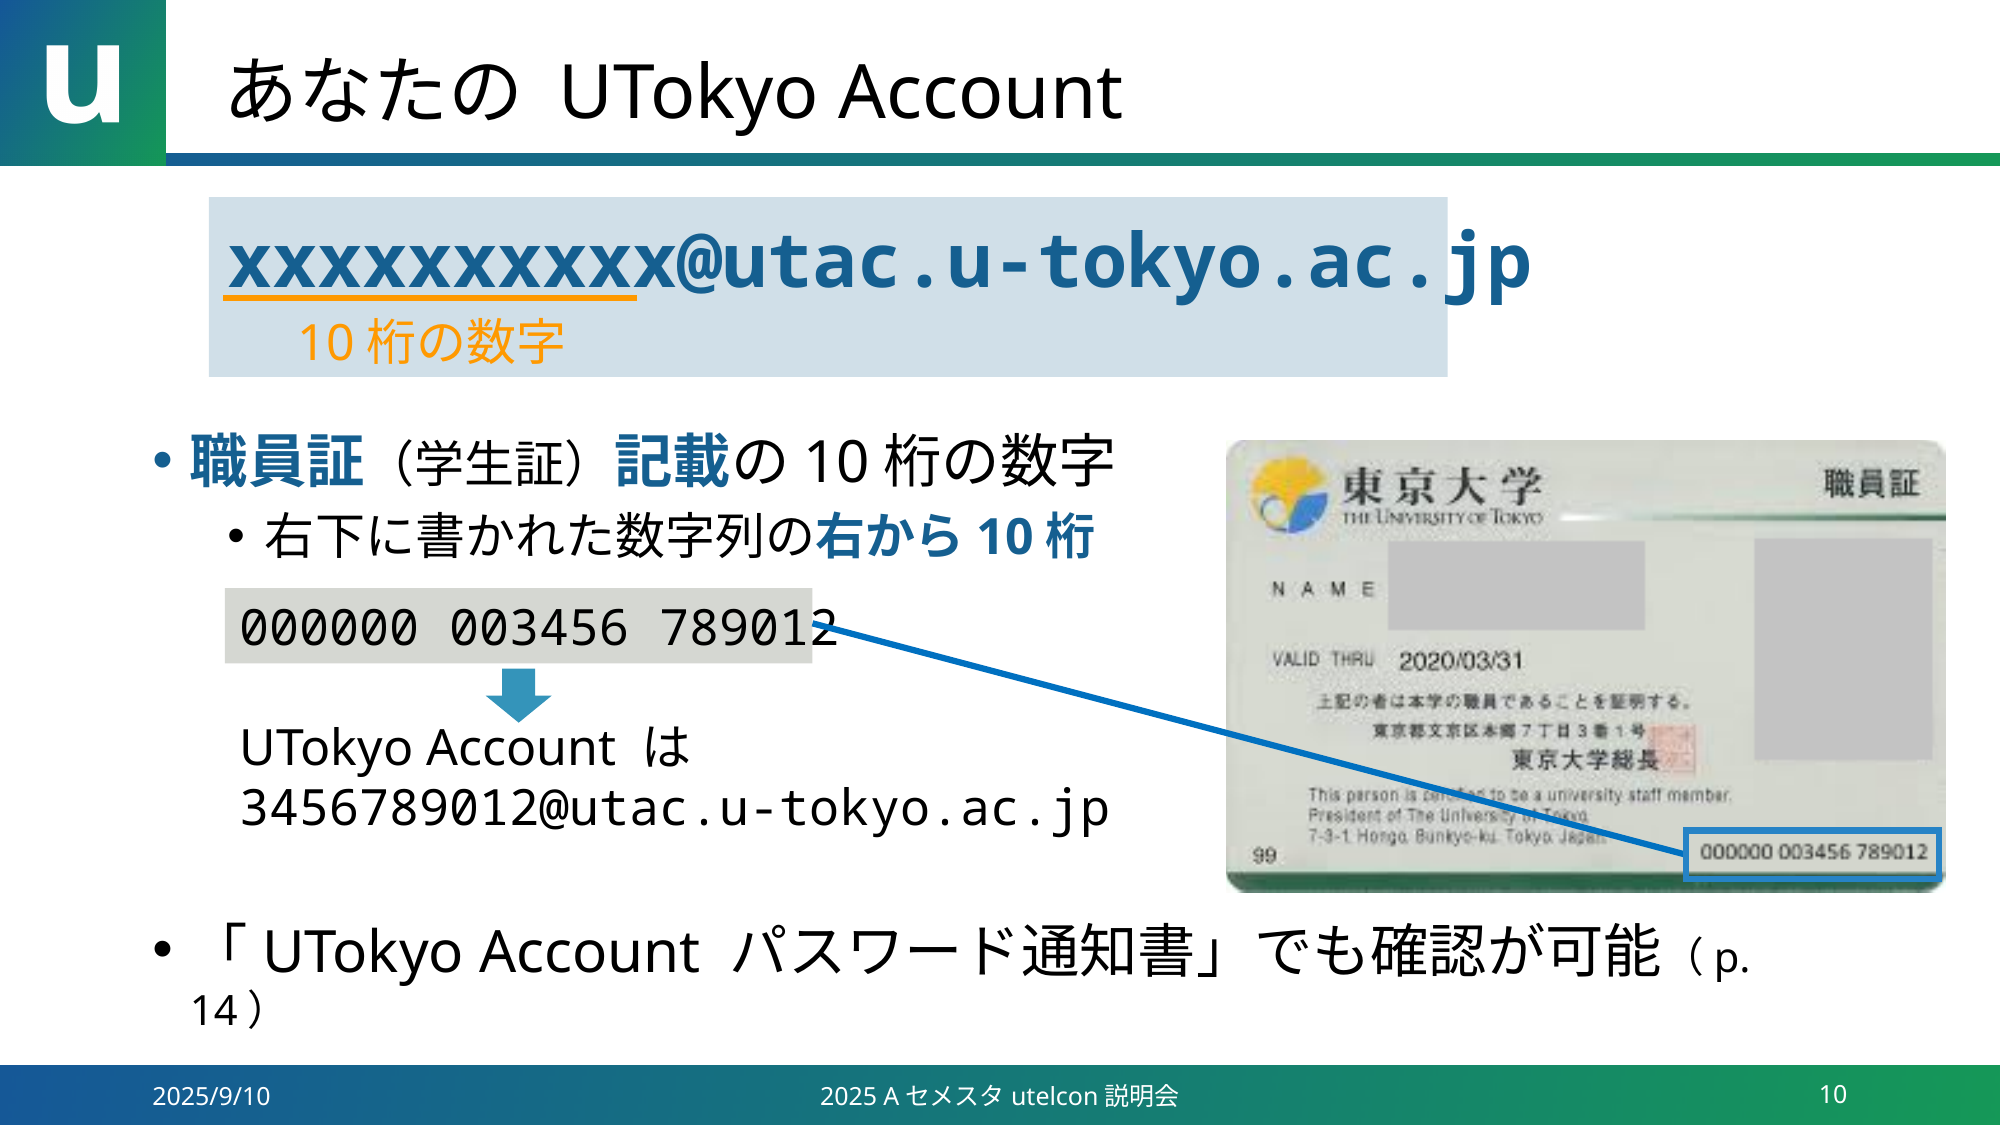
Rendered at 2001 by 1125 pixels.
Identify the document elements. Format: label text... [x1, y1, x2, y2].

slide_number 10 [1412, 1074, 1863, 1117]
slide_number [137, 1074, 588, 1117]
picture [0, 0, 2000, 166]
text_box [811, 622, 1687, 856]
list xxxxxxxxxx@utac.u-tokyo.ac.jp 職員証（学生証）記載の10桁の数字 右下に書かれた数字列の右から10桁 「UTokyo Account パスワード通知書」でも確認が可能（p. 14） [137, 205, 1863, 1055]
text_box [207, 196, 1449, 205]
text_box [481, 667, 557, 725]
picture [0, 1065, 2000, 1125]
title あなたの UTokyo Account [208, 35, 1863, 154]
text_box 000000 003456 789012 UTokyo Account は 3456789012@utac.u-tokyo.ac.jp [224, 587, 1200, 843]
text_box 10桁の数字 [194, 302, 670, 378]
picture [1226, 439, 1947, 893]
footer 2025 Aセメスタutelcon説明会 [662, 1074, 1338, 1117]
